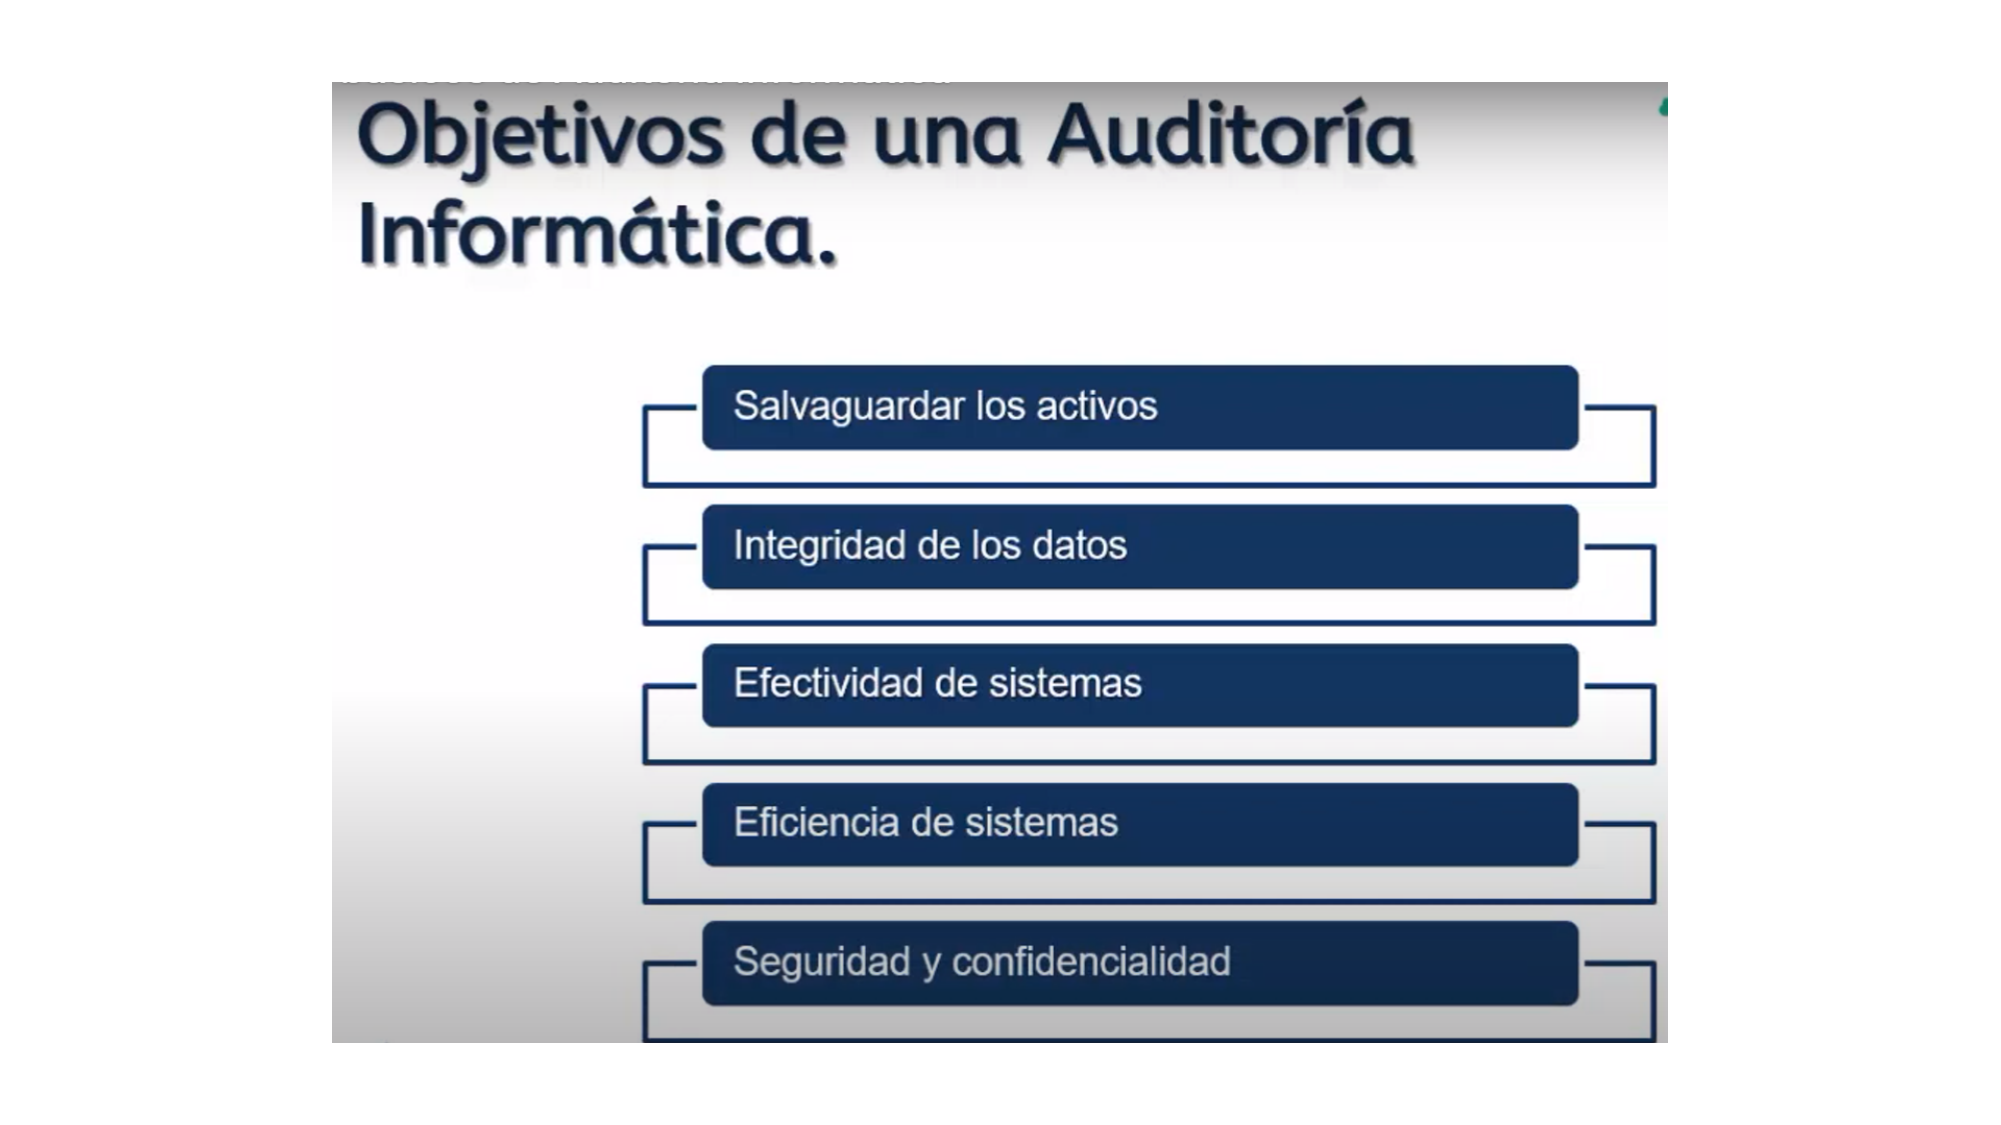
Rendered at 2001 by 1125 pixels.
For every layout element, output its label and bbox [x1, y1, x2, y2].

picture [332, 82, 1668, 1043]
